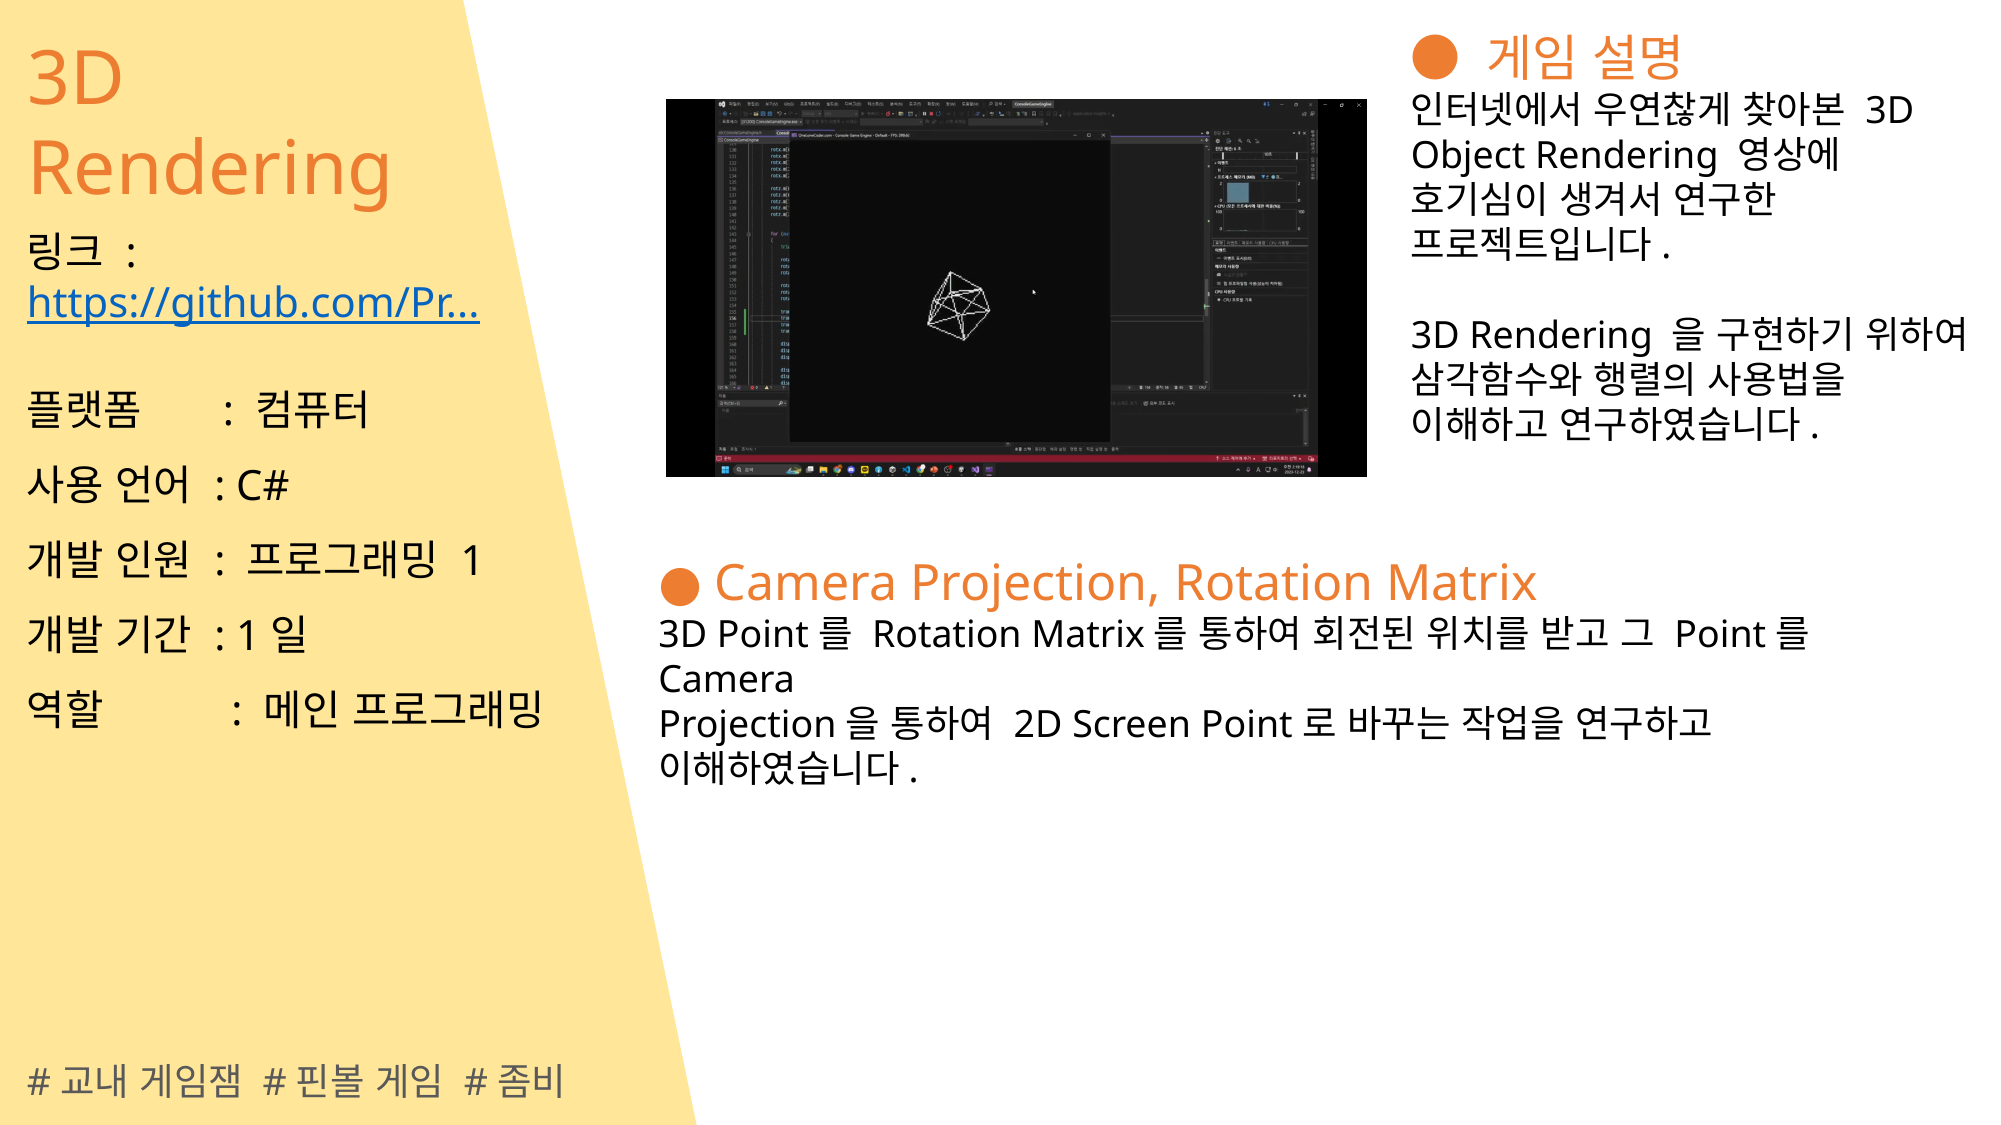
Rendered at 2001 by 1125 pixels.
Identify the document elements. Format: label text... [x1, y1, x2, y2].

text_box 링크 : https://github.com/Pr... 플랫폼 : 컴퓨터 사용 언어 : C# 개발 인원 : 프로그래밍 1 개발 기간 : 1일 역할 : 메인 프로그래밍 [12, 218, 589, 741]
text_box #교내 게임잼 #핀볼 게임 #좀비 [12, 1027, 589, 1110]
text_box [0, 0, 697, 1125]
text_box 3D Rendering [12, 22, 485, 217]
text_box ● Camera Projection, Rotation Matrix 3D Point를 Rotation Matrix를 통하여 회전된 위치를 받고 그 Point를 Camera Projection을 통하여 2D Screen Point로 바꾸는 작업을 연구하고 이해하였습니다. [643, 543, 1966, 843]
text_box ● 게임 설명 인터넷에서 우연찮게 찾아본 3D Object Rendering 영상에 호기심이 생겨서 연구한 프로젝트입니다. 3D Rendering 을 구현하기 위하여 삼각함수와 행렬의 사용법을 이해하고 연구하였습니다. [1396, 19, 1988, 454]
picture [665, 99, 1367, 477]
